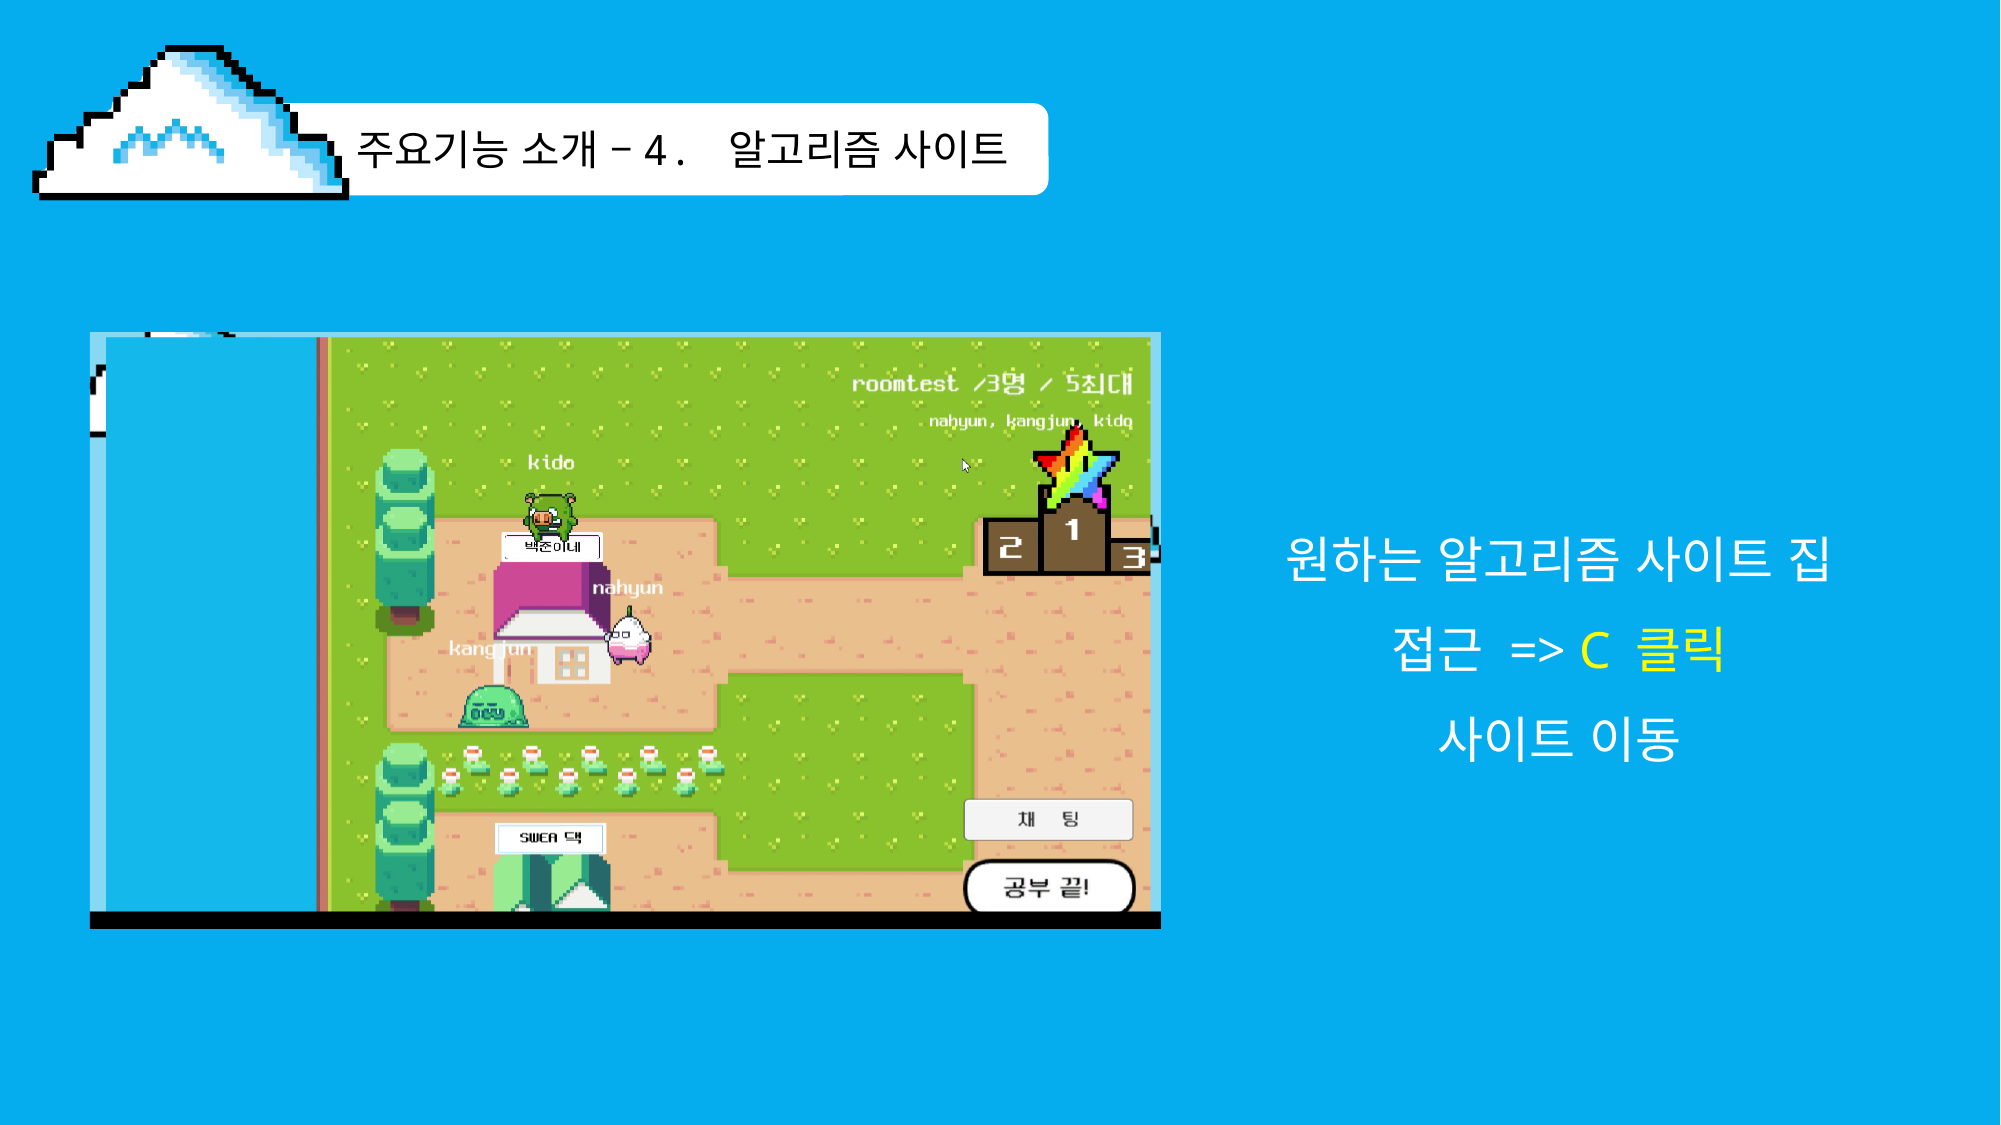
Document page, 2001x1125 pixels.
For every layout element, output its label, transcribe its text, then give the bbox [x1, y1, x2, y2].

text_box [369, 182, 1050, 197]
picture [34, 46, 369, 199]
text_box 주요기능 소개 –4. 알고리즘 사이트 [369, 116, 1151, 182]
text_box [369, 102, 1050, 116]
picture [90, 333, 1160, 928]
text_box 원하는 알고리즘 사이트 집 접근 => C 클릭 사이트 이동 [1237, 490, 1882, 776]
